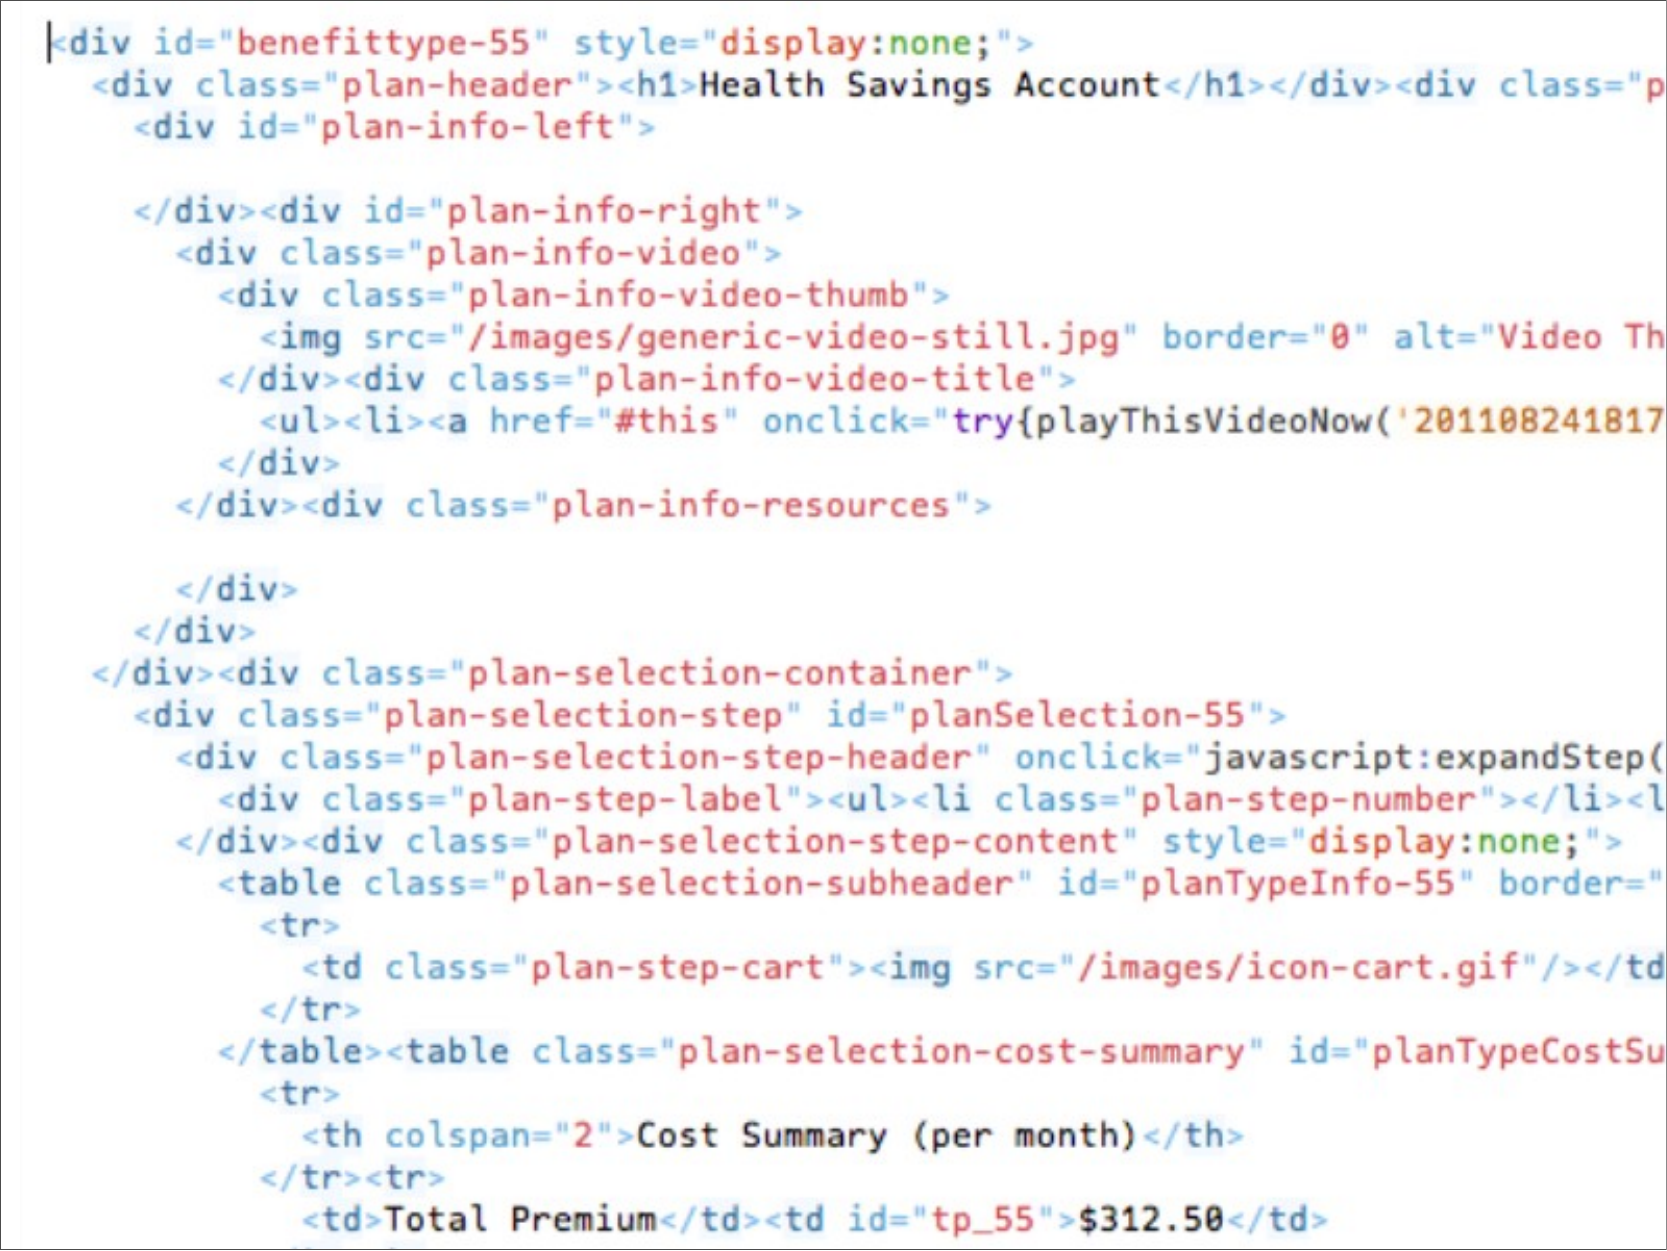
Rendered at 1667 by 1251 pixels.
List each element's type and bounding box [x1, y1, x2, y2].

text_box [0, 0, 1667, 1250]
